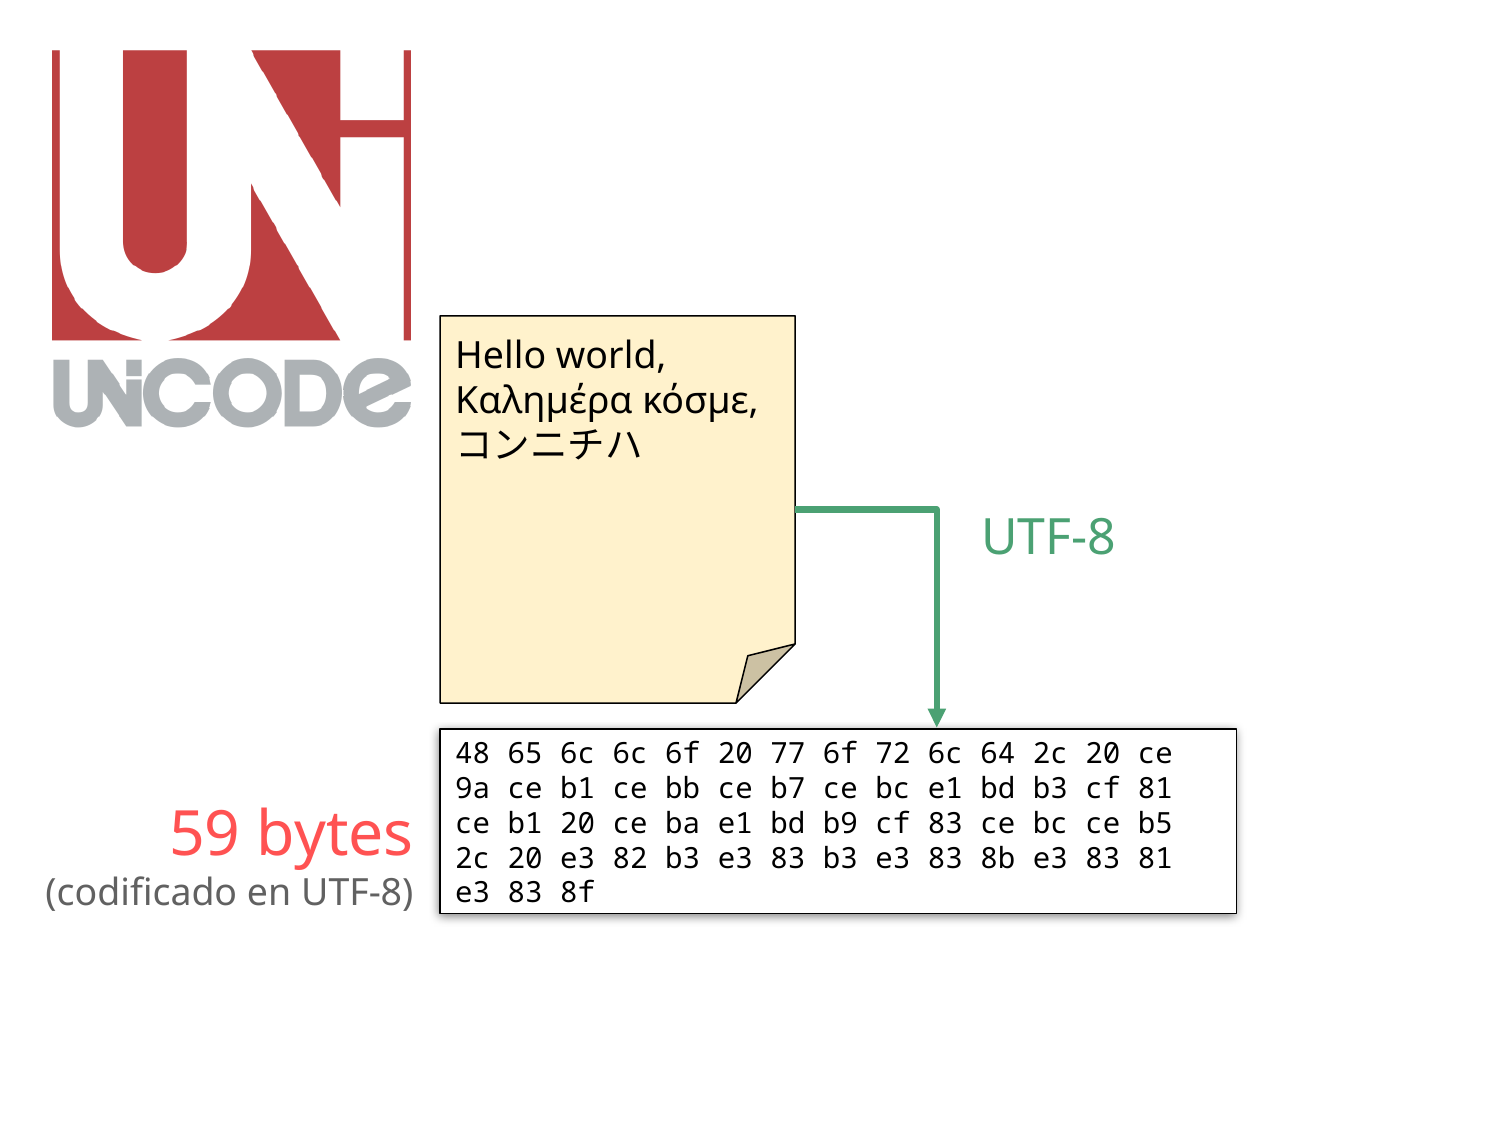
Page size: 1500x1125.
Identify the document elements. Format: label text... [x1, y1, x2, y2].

picture [52, 50, 411, 439]
text_box Hello world, Καλημέρα κόσμε, コンニチハ [440, 315, 796, 704]
text_box 48 65 6c 6c 6f 20 77 6f 72 6c 64 2c 20 ce 9a ce b1 ce bb ce b7 ce bc e1 bd b3 cf 81 ce b1 20 ce ba e1 bd b9 cf 83 ce bc ce b5 2c 20 e3 82 b3 e3 83 b3 e3 83 8b e3 83 81 e3 83 8f [440, 729, 1237, 914]
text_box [794, 509, 937, 728]
text_box 59 bytes (codificado en UTF-8) [12, 777, 429, 936]
text_box UTF-8 [966, 489, 1358, 675]
